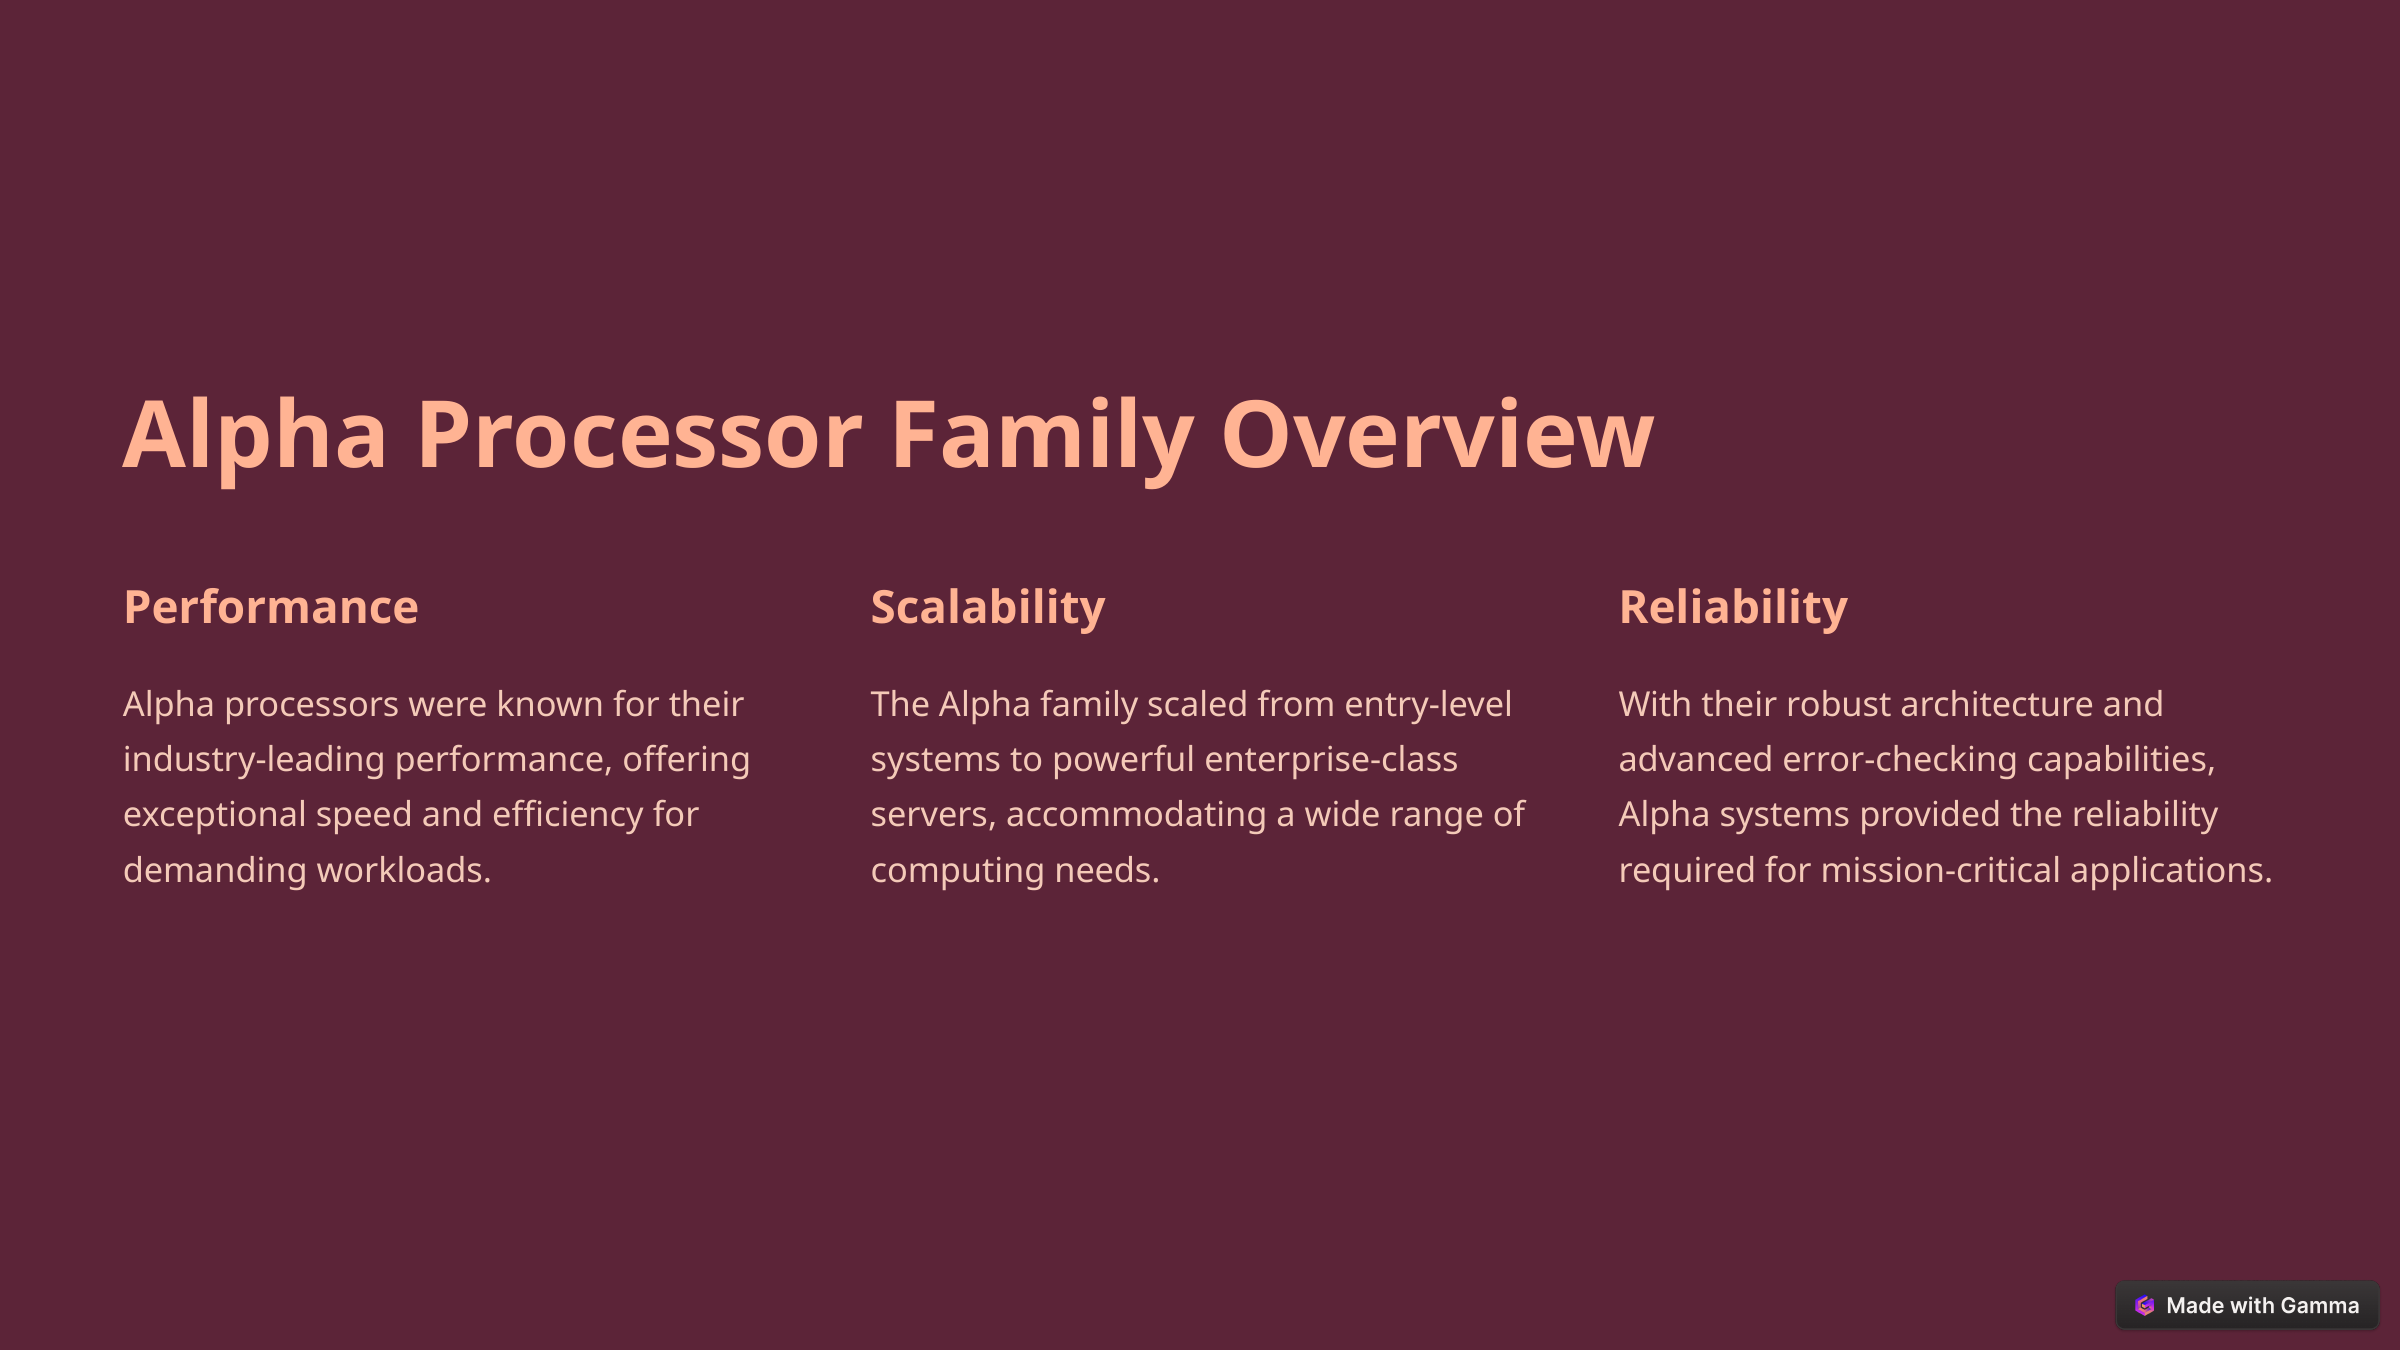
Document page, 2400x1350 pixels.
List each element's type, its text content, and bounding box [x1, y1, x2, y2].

text_box Alpha processors were known for their industry-leading performance, offering exceptional speed and efficiency for demanding workloads. [122, 668, 784, 893]
text_box Reliability [1618, 574, 2087, 633]
text_box Scalability [870, 574, 1339, 633]
picture [2106, 1271, 2389, 1339]
text_box Performance [122, 574, 592, 633]
text_box Alpha Processor Family Overview [122, 369, 1616, 487]
text_box With their robust architecture and advanced error-checking capabilities, Alpha systems provided the reliability required for mission-critical applications. [1618, 667, 2280, 949]
text_box The Alpha family scaled from entry-level systems to powerful enterprise-class servers, accommodating a wide range of computing needs. [870, 668, 1532, 893]
